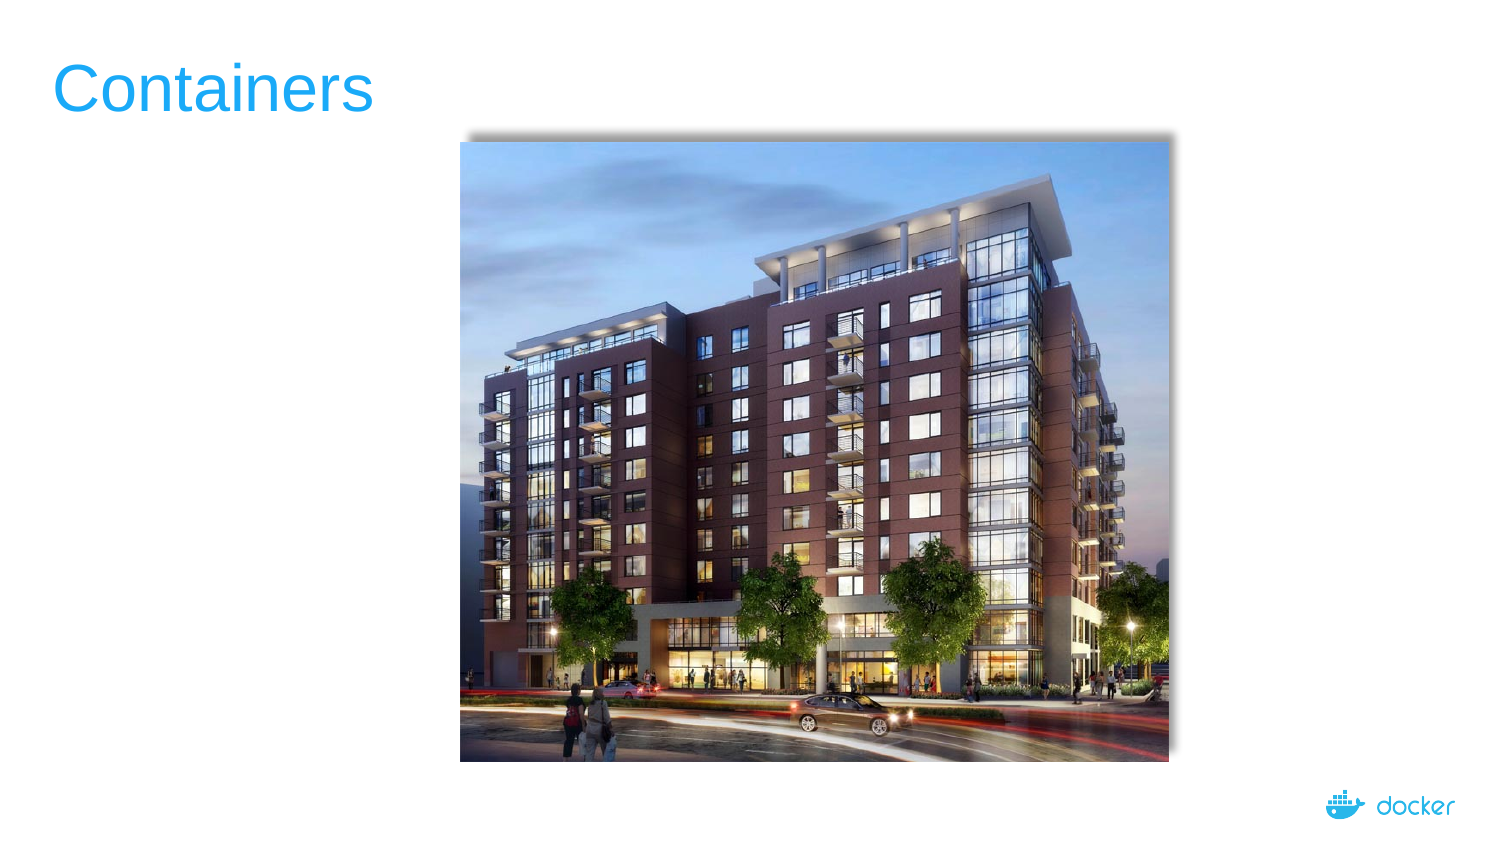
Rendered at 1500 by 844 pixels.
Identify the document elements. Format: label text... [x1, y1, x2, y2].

picture [1318, 785, 1463, 824]
title Containers [37, 44, 1463, 124]
picture [460, 142, 1169, 762]
